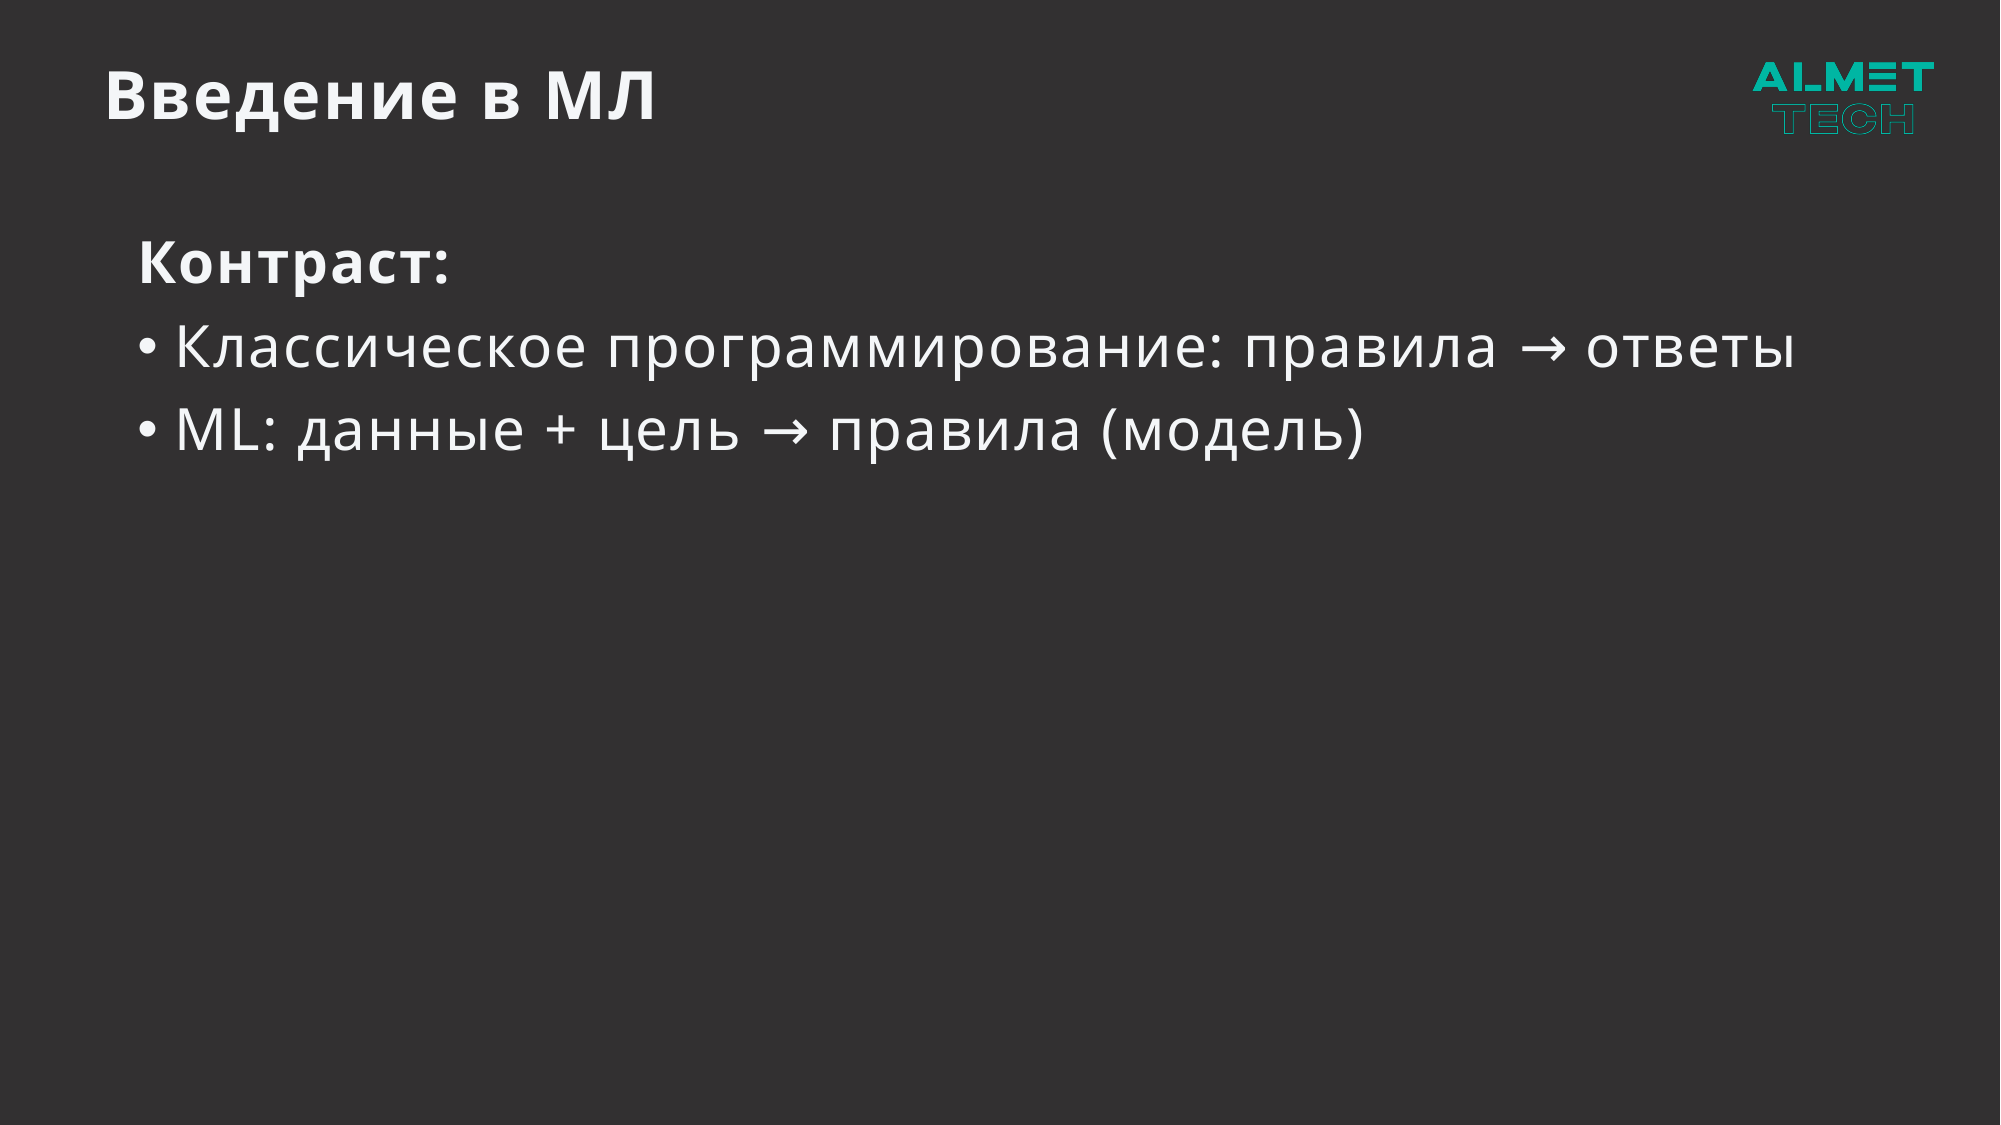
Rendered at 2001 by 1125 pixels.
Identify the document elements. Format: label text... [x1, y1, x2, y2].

list Контраст: Классическое программирование: правила → ответы ML: данные + цель → правила (модель) [122, 225, 1878, 1063]
title Введение в МЛ [88, 44, 1743, 152]
picture [1752, 62, 1934, 135]
